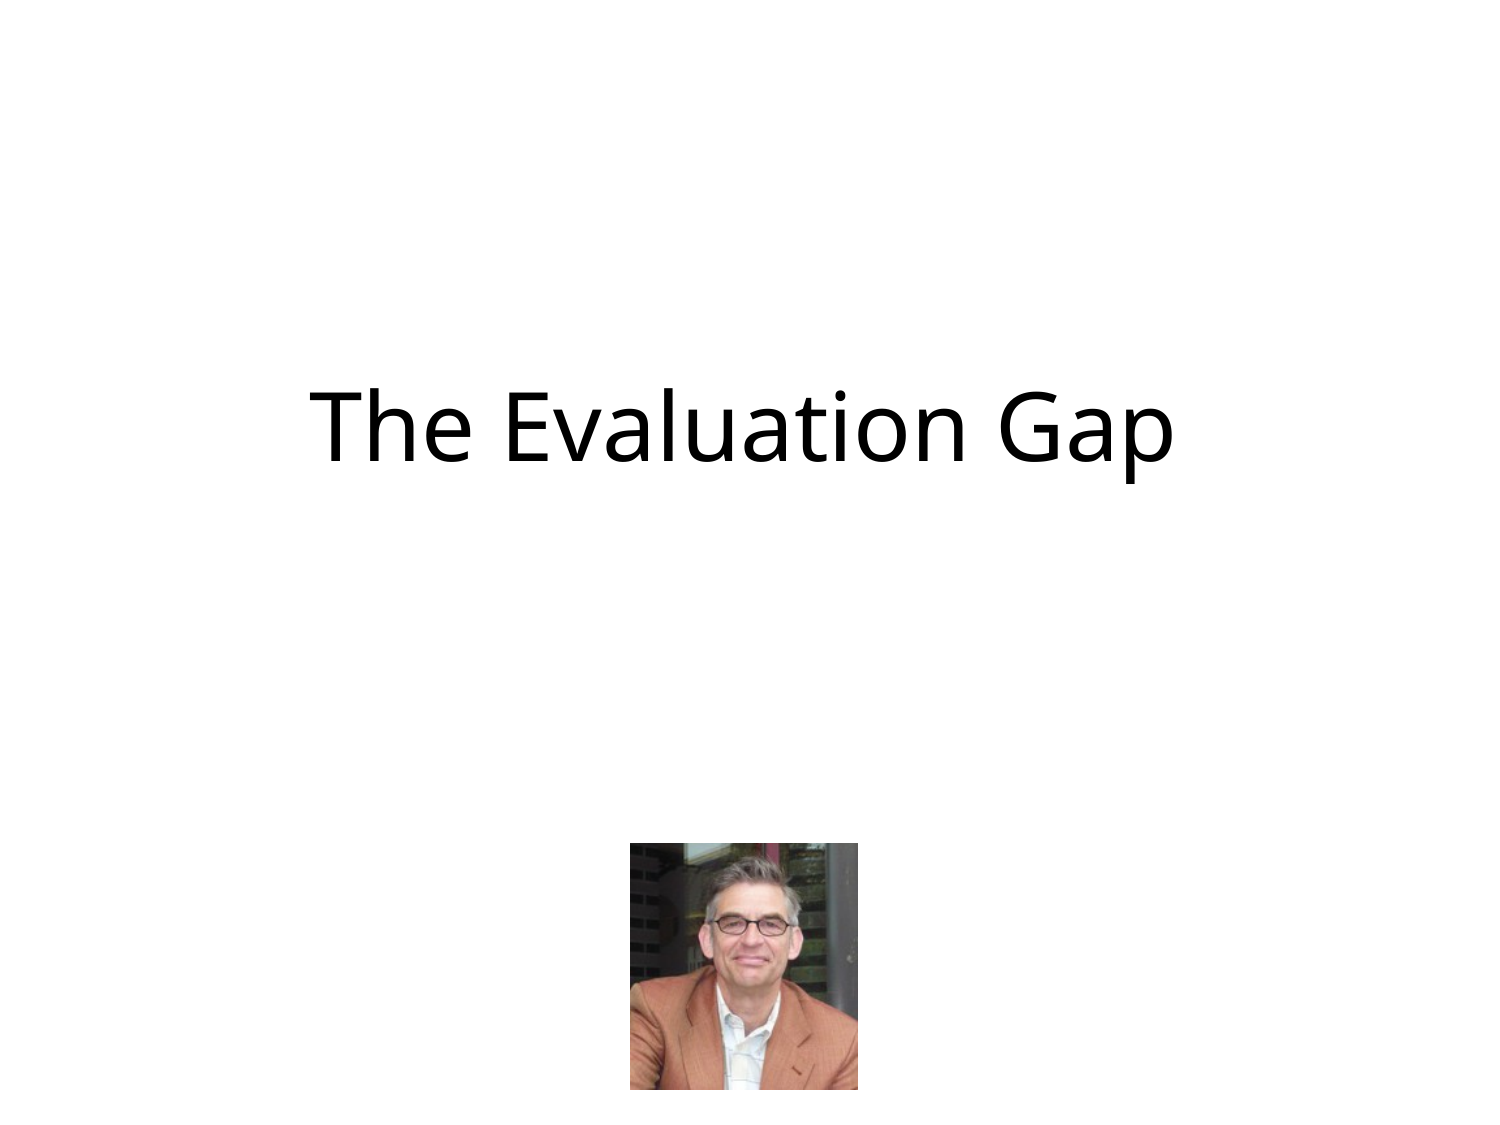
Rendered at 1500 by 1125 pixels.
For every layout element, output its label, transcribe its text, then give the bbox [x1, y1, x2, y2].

picture [630, 843, 858, 1091]
list The Evaluation Gap [56, 358, 1431, 554]
